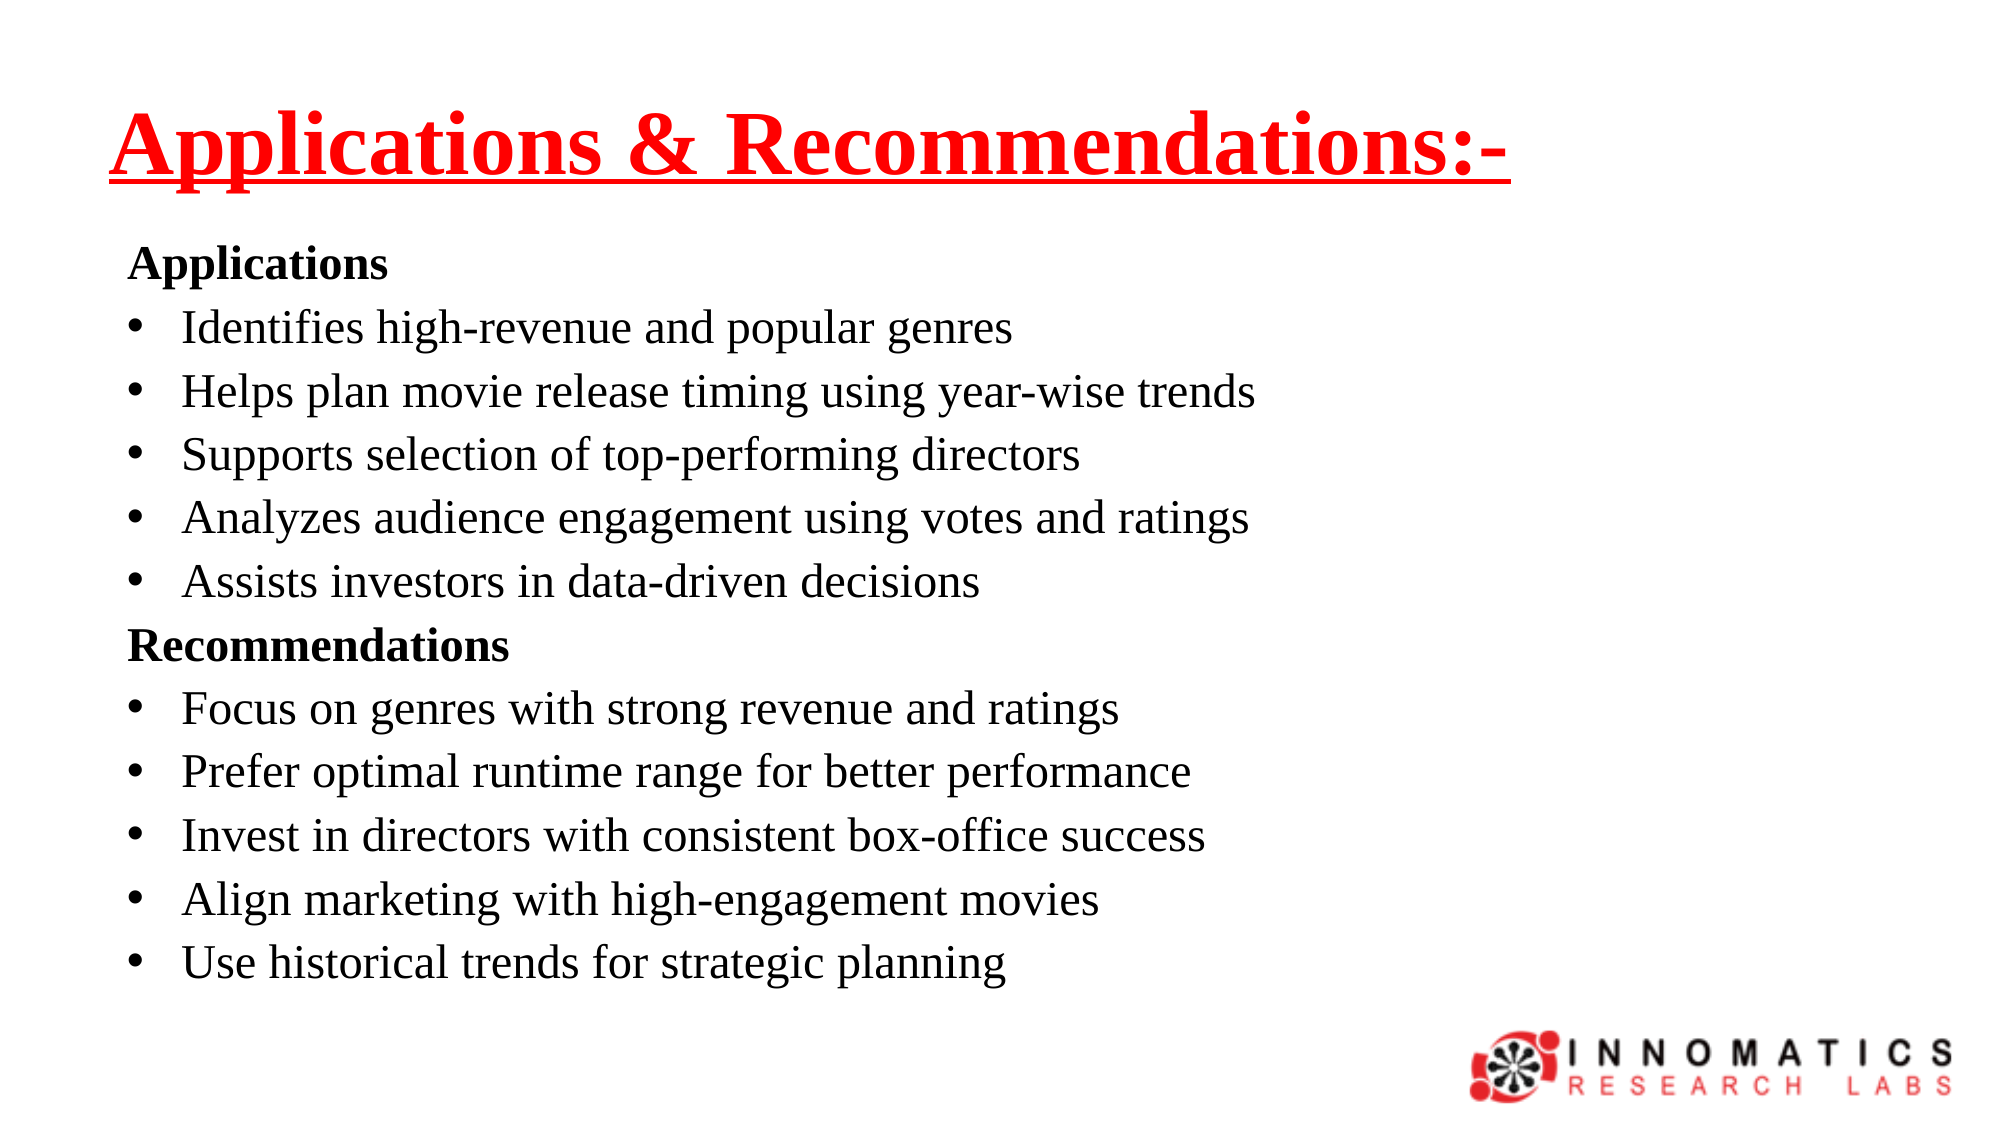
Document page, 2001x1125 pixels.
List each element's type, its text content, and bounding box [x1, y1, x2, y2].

picture [1445, 1014, 1975, 1125]
list Applications Identifies high-revenue and popular genres Helps plan movie release timing using year-wise trends Supports selection of top-performing directors Analyzes audience engagement using votes and ratings Assists investors in data-driven decisions Recommendations Focus on genres with strong revenue and ratings Prefer optimal runtime range for better performance Invest in directors with consistent box-office success Align marketing with high-engagement movies Use historical trends for strategic planning [93, 230, 1819, 1011]
title Applications & Recommendations:- [93, 58, 1819, 230]
